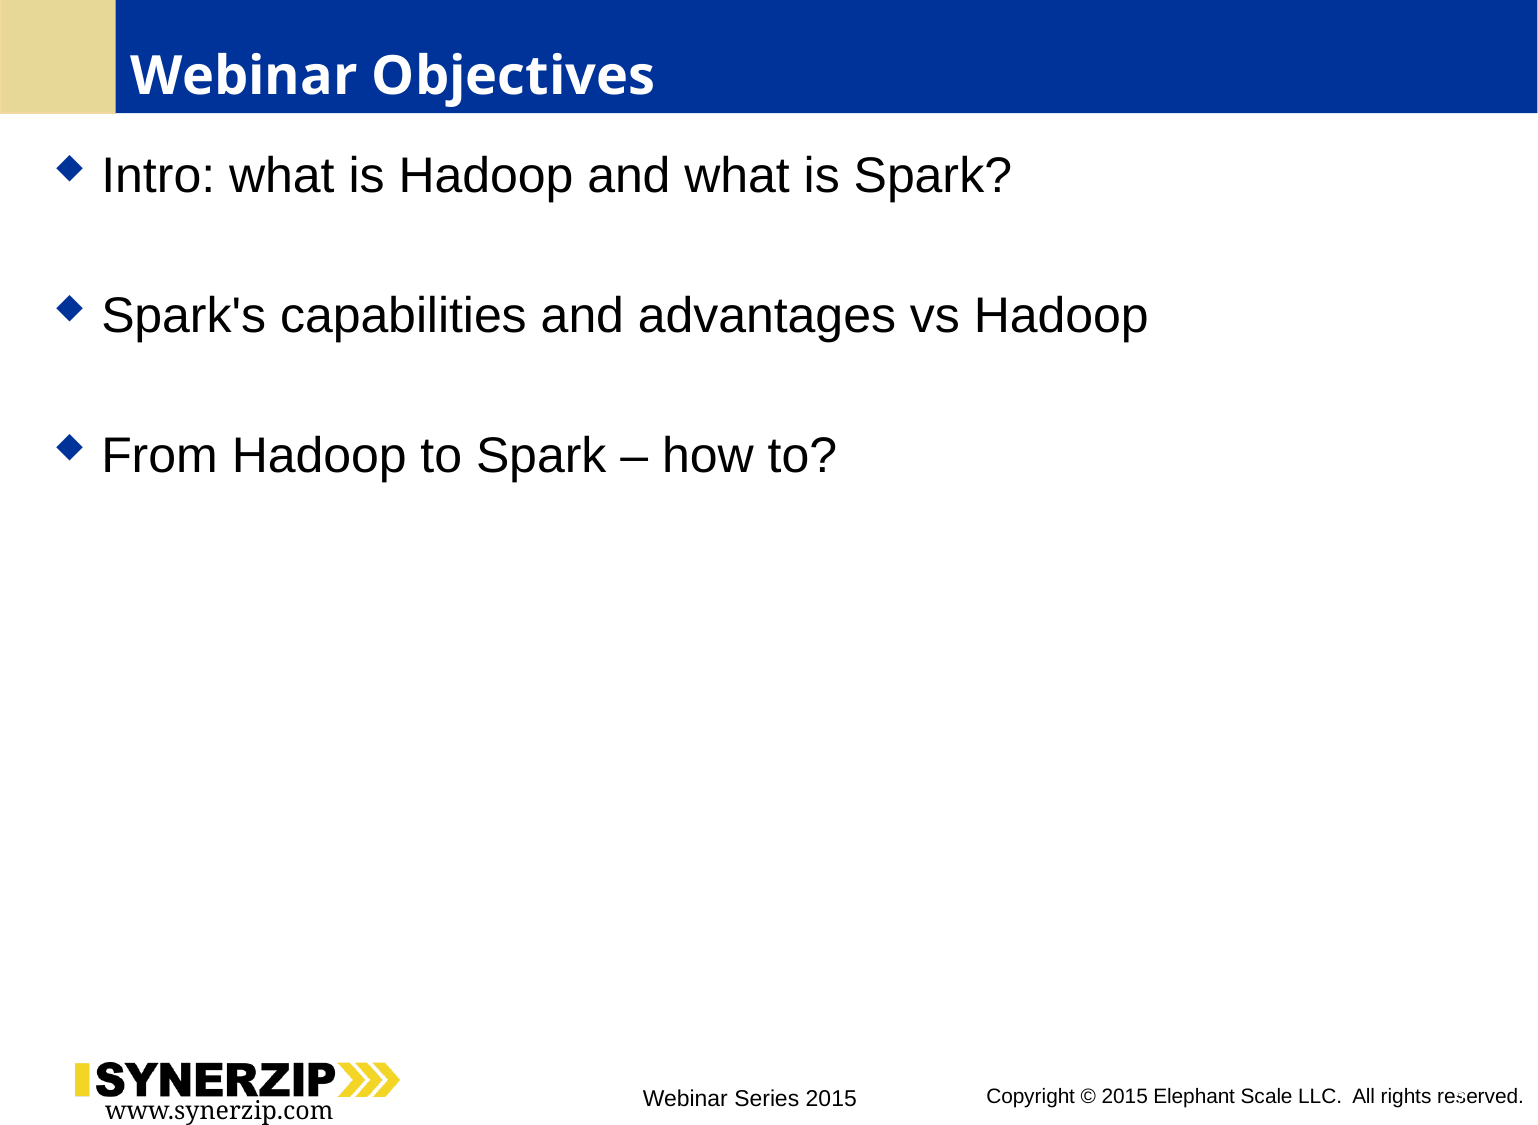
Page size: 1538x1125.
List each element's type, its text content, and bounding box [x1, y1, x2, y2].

picture [0, 0, 115, 114]
picture [75, 1062, 400, 1097]
title Webinar Objectives [115, 0, 1538, 114]
slide_number 2 [1439, 1079, 1530, 1117]
list Intro: what is Hadoop and what is Spark? Spark's capabilities and advantages vs Hadoop From Hadoop to Spark – how to? [38, 134, 1500, 1061]
